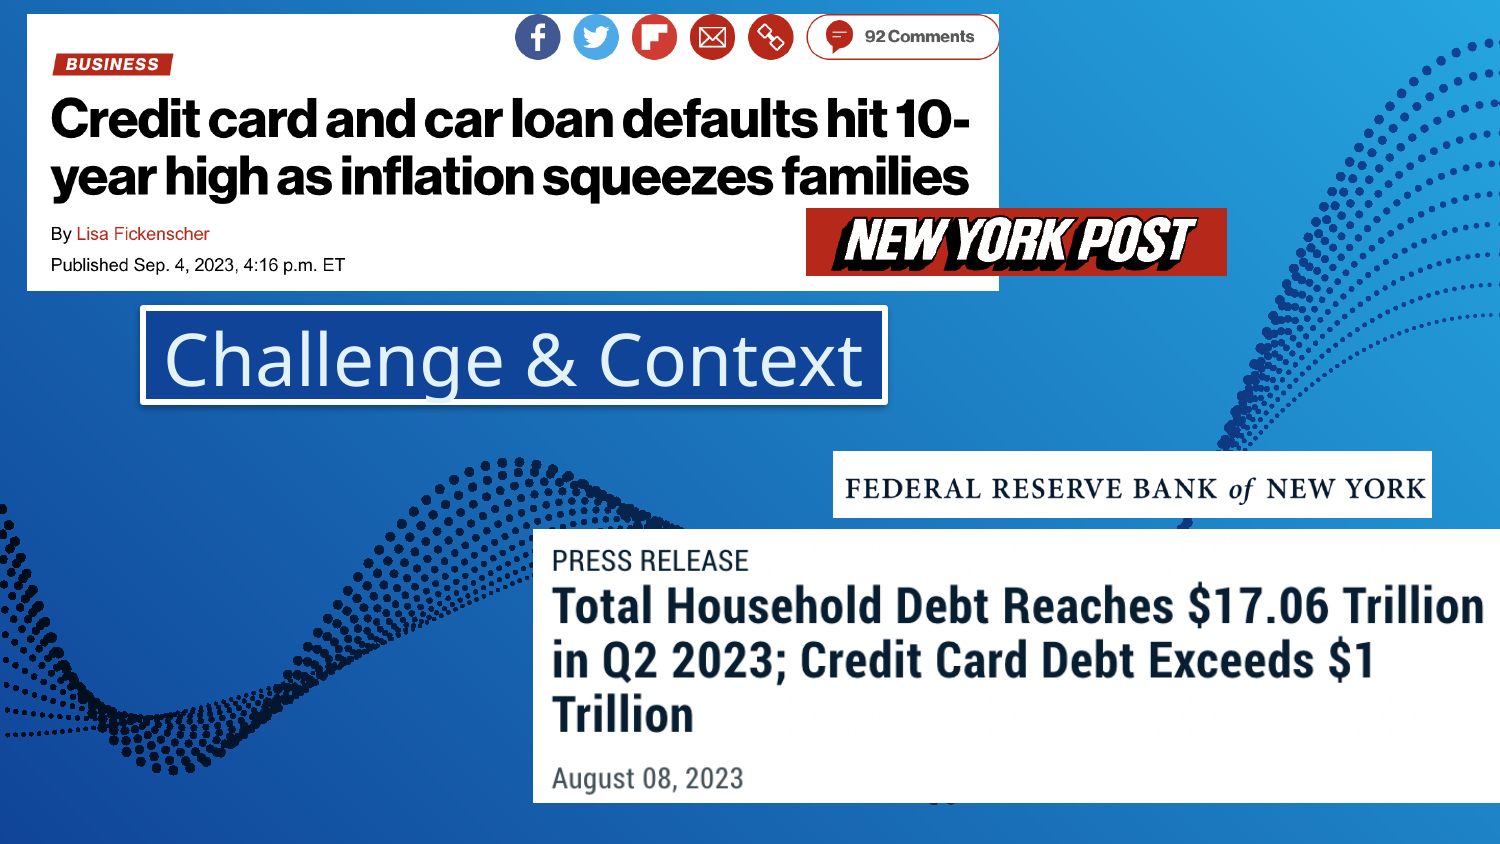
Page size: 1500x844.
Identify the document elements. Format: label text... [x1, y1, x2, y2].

picture [532, 529, 1500, 804]
picture [27, 14, 1227, 291]
title Challenge & Context [140, 305, 888, 405]
picture [833, 450, 1432, 518]
